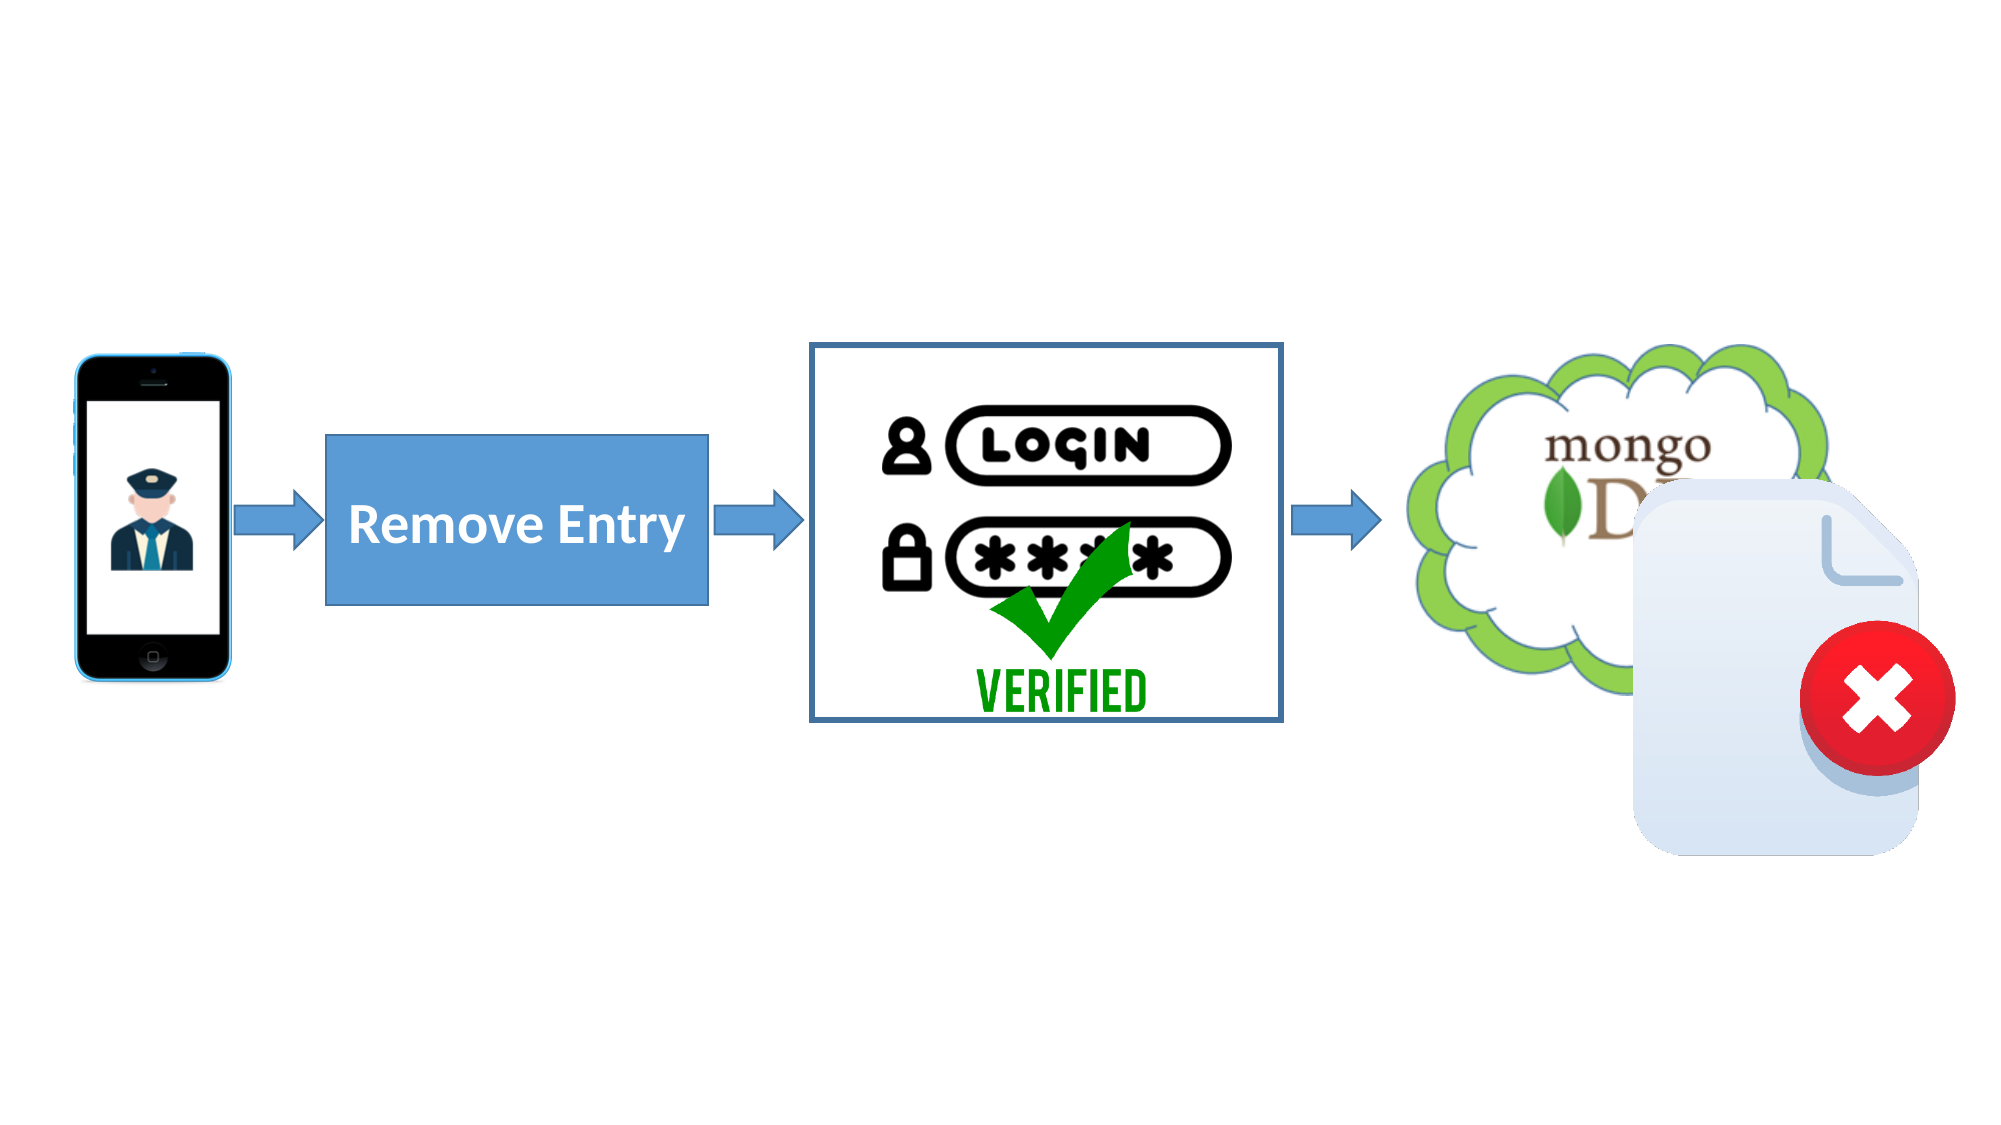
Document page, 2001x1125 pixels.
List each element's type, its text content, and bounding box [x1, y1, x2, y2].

picture [73, 352, 232, 687]
picture [809, 327, 1284, 723]
picture [1406, 344, 2000, 911]
text_box Remove Entry [325, 434, 709, 606]
text_box [713, 488, 805, 552]
text_box [1291, 488, 1383, 552]
text_box [233, 488, 325, 552]
